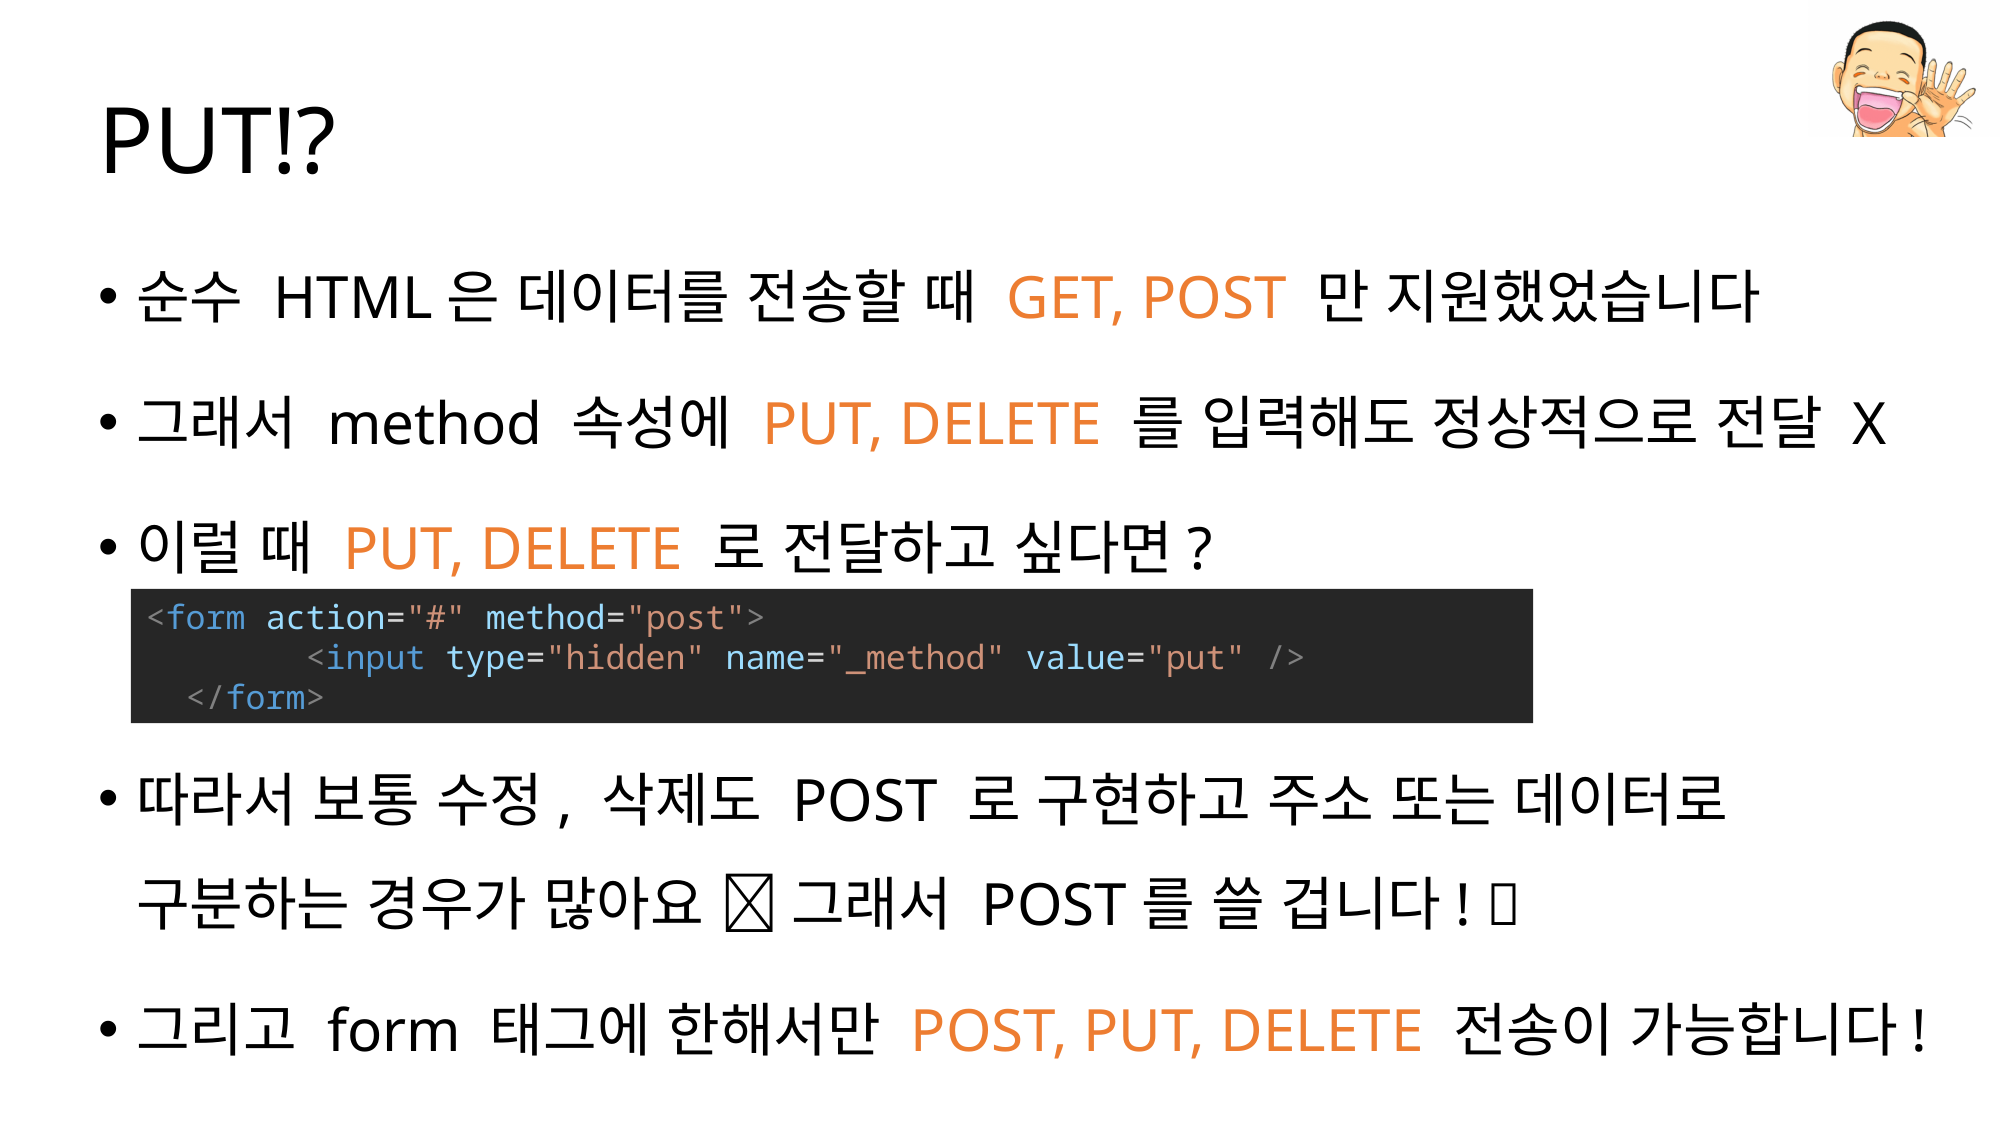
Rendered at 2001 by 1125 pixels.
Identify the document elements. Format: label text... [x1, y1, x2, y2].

picture [1931, 0, 2000, 137]
list 순수 HTML은 데이터를 전송할 때 GET, POST 만 지원했었습니다 그래서 method 속성에 PUT, DELETE 를 입력해도 정상적으로 전달 X 이럴 때 PUT, DELETE 로 전달하고 싶다면? 따라서 보통 수정, 삭제도 POST 로 구현하고 주소 또는 데이터로 구분하는 경우가 많아요  그래서 POST를 쓸 겁니다!  그리고 form 태그에 한해서만 POST, PUT, DELETE 전송이 가능합니다! [83, 218, 1931, 1125]
title PUT!? [83, 0, 1931, 218]
text_box <form action="#" method="post"> <input type="hidden" name="_method" value="put" /> </form> [130, 588, 1534, 724]
